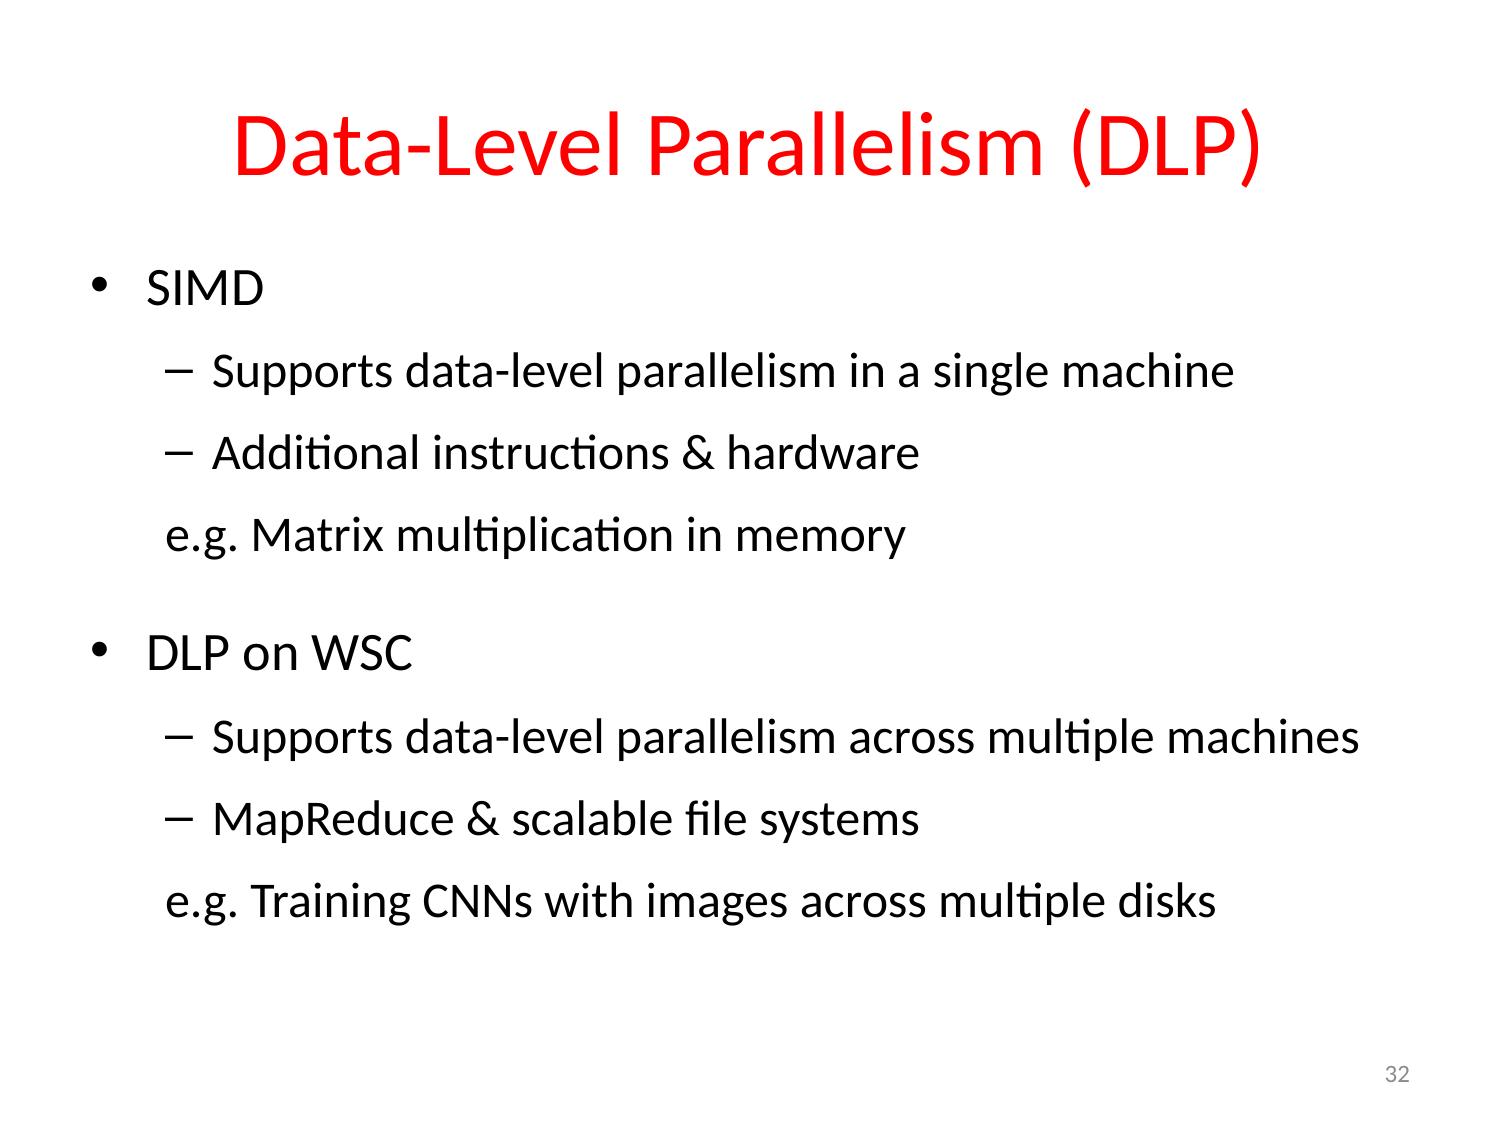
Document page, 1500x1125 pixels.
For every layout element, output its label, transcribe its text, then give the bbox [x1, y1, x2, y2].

list SIMD Supports data-level parallelism in a single machine Additional instructions & hardware e.g. Matrix multiplication in memory DLP on WSC Supports data-level parallelism across multiple machines MapReduce & scalable file systems e.g. Training CNNs with images across multiple disks [75, 230, 1425, 1035]
slide_number 32 [1074, 1042, 1425, 1103]
title Data-Level Parallelism (DLP) [49, 45, 1451, 233]
